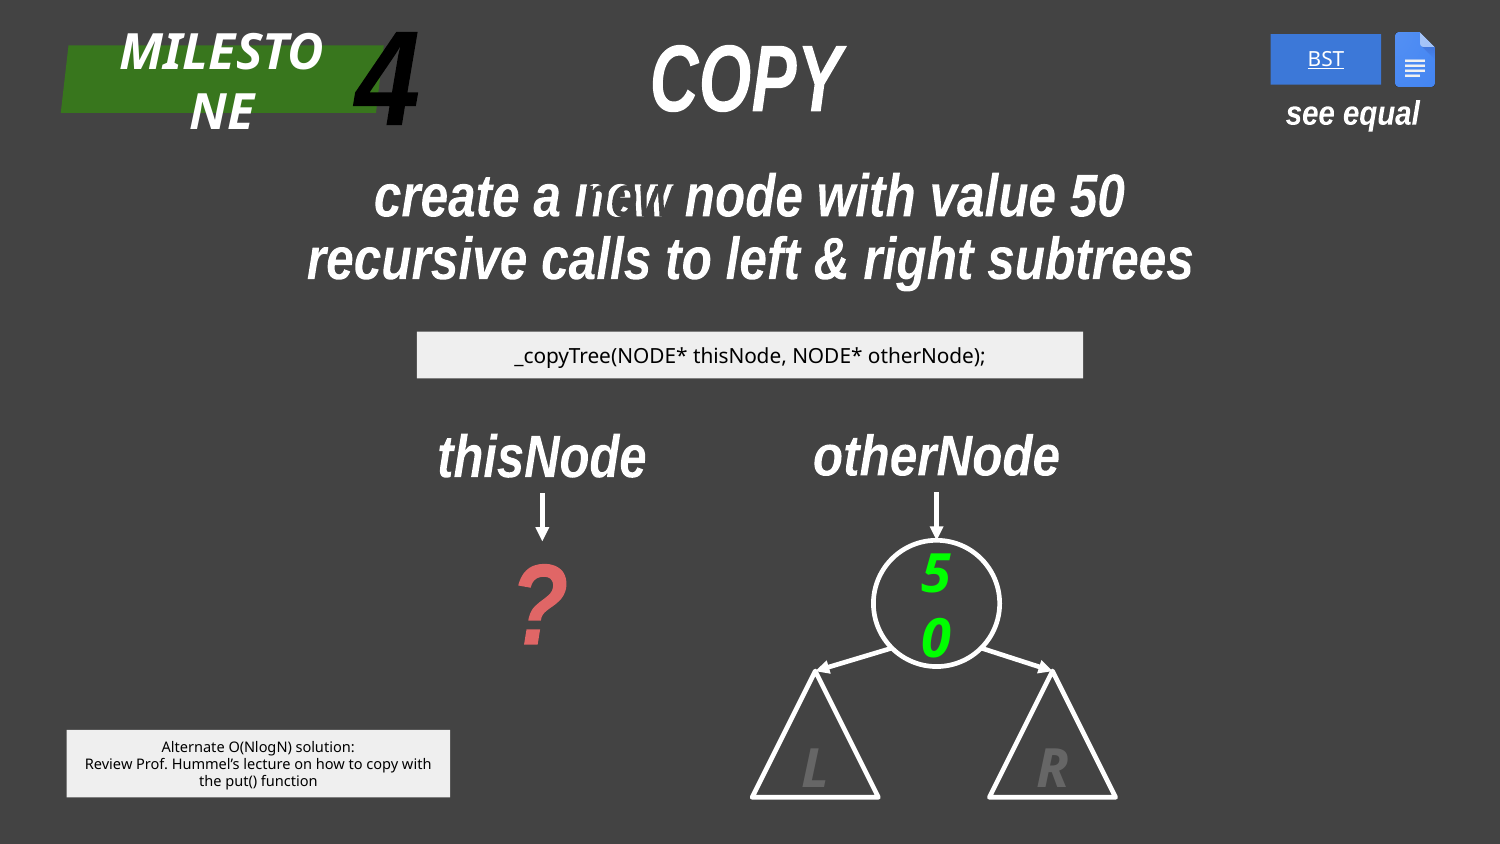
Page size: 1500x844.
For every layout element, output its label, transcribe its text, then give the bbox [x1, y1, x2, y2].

text_box BST [1270, 34, 1382, 85]
text_box Alternate O(NlogN) solution: Review Prof. Hummel’s lecture on how to copy with the put() function [66, 729, 451, 798]
picture [1395, 32, 1436, 87]
text_box L [752, 677, 879, 798]
text_box 50 [873, 540, 1000, 667]
text_box _copyTree(NODE* thisNode, NODE* otherNode); [416, 331, 1084, 379]
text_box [814, 647, 893, 672]
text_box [981, 647, 1053, 672]
text_box MILESTONE [60, 45, 384, 113]
text_box R [989, 676, 1116, 798]
